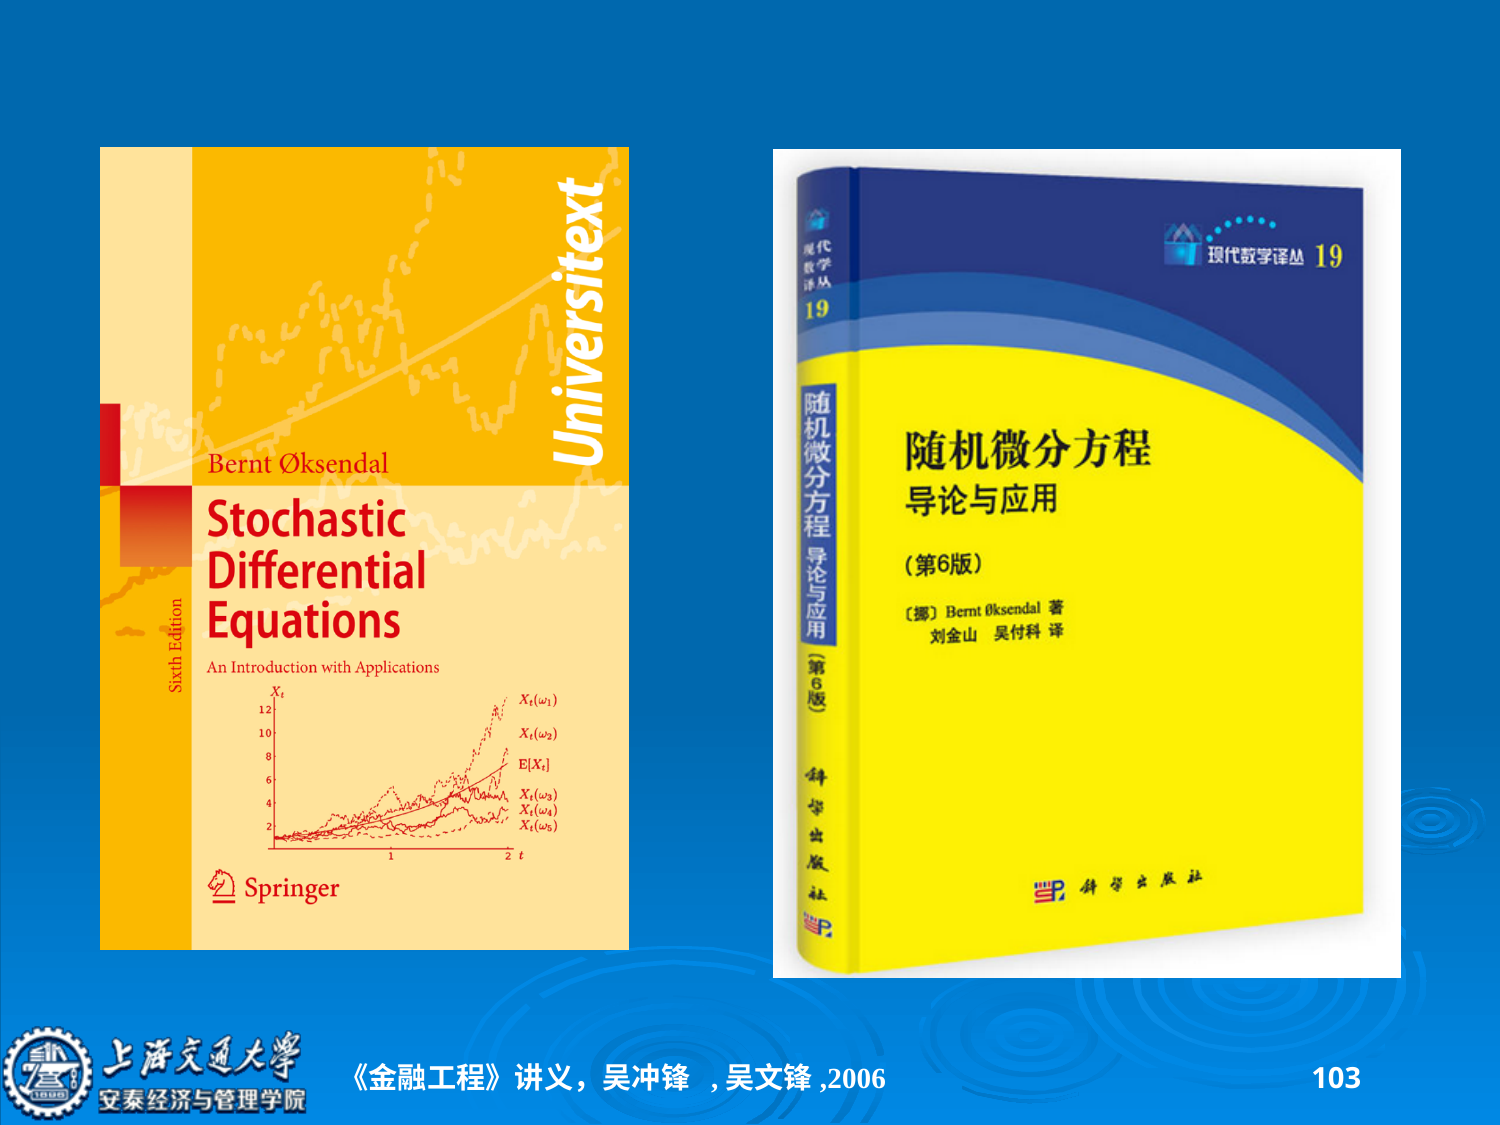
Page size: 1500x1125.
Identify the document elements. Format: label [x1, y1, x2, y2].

picture [0, 1017, 313, 1125]
picture [773, 149, 1401, 978]
picture [100, 147, 630, 951]
